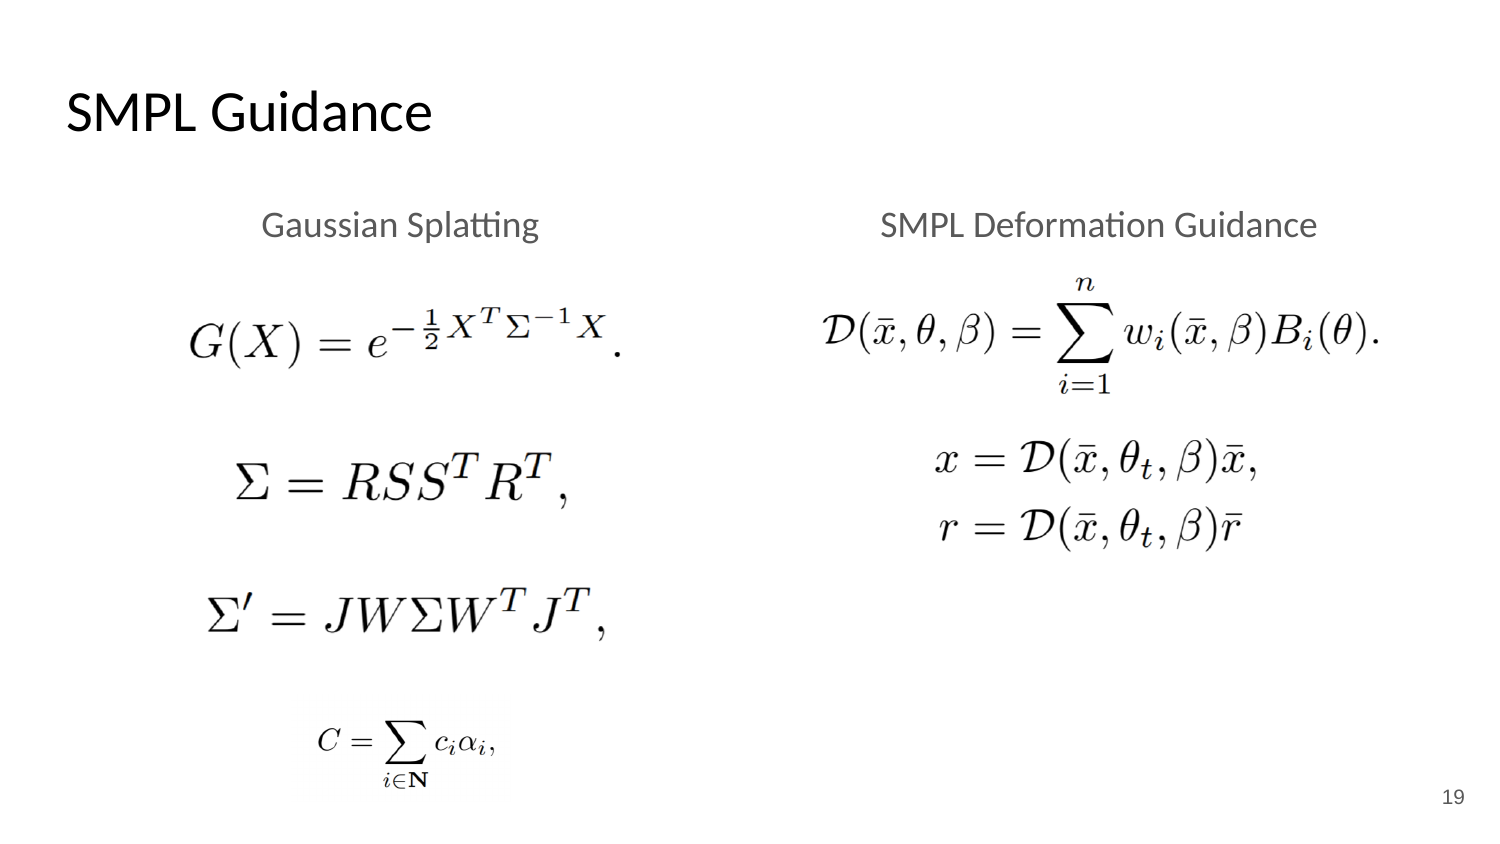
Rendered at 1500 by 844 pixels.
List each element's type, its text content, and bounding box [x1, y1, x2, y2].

picture [164, 280, 637, 393]
picture [290, 693, 511, 802]
picture [813, 270, 1386, 403]
picture [183, 556, 618, 669]
list SMPL Deformation Guidance [750, 189, 1449, 266]
title SMPL Guidance [51, 72, 1449, 167]
list Gaussian Splatting [51, 189, 750, 266]
slide_number ‹#› [1389, 764, 1480, 830]
picture [914, 421, 1285, 561]
picture [218, 418, 583, 531]
